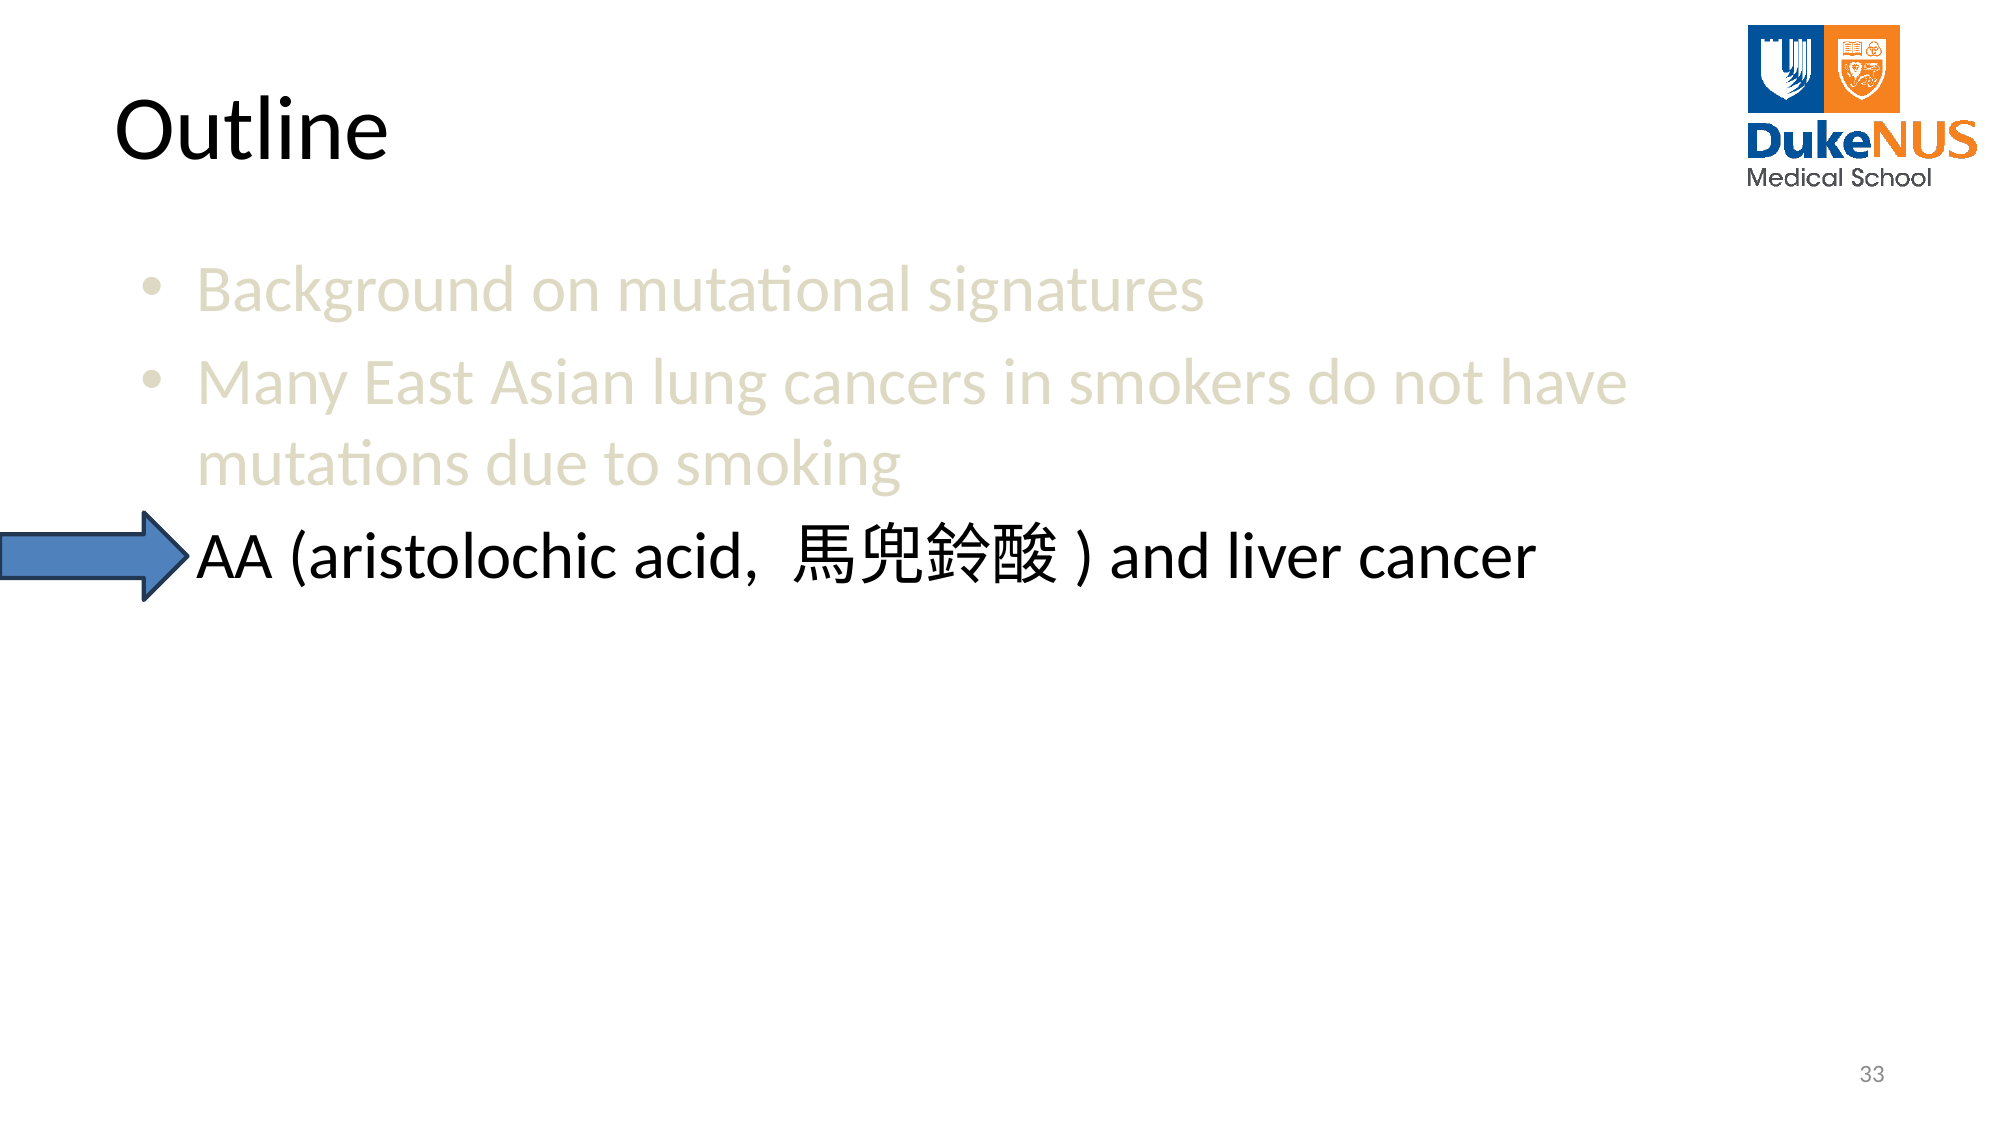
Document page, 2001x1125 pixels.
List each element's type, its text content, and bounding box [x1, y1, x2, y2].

picture [1737, 12, 1978, 189]
slide_number 33 [1433, 1042, 1900, 1103]
list Background on mutational signatures Many East Asian lung cancers in smokers do not have mutations due to smoking AA (aristolochic acid, 馬兜鈴酸) and liver cancer [125, 237, 1925, 980]
text_box [0, 510, 190, 602]
title Outline [99, 45, 1613, 200]
